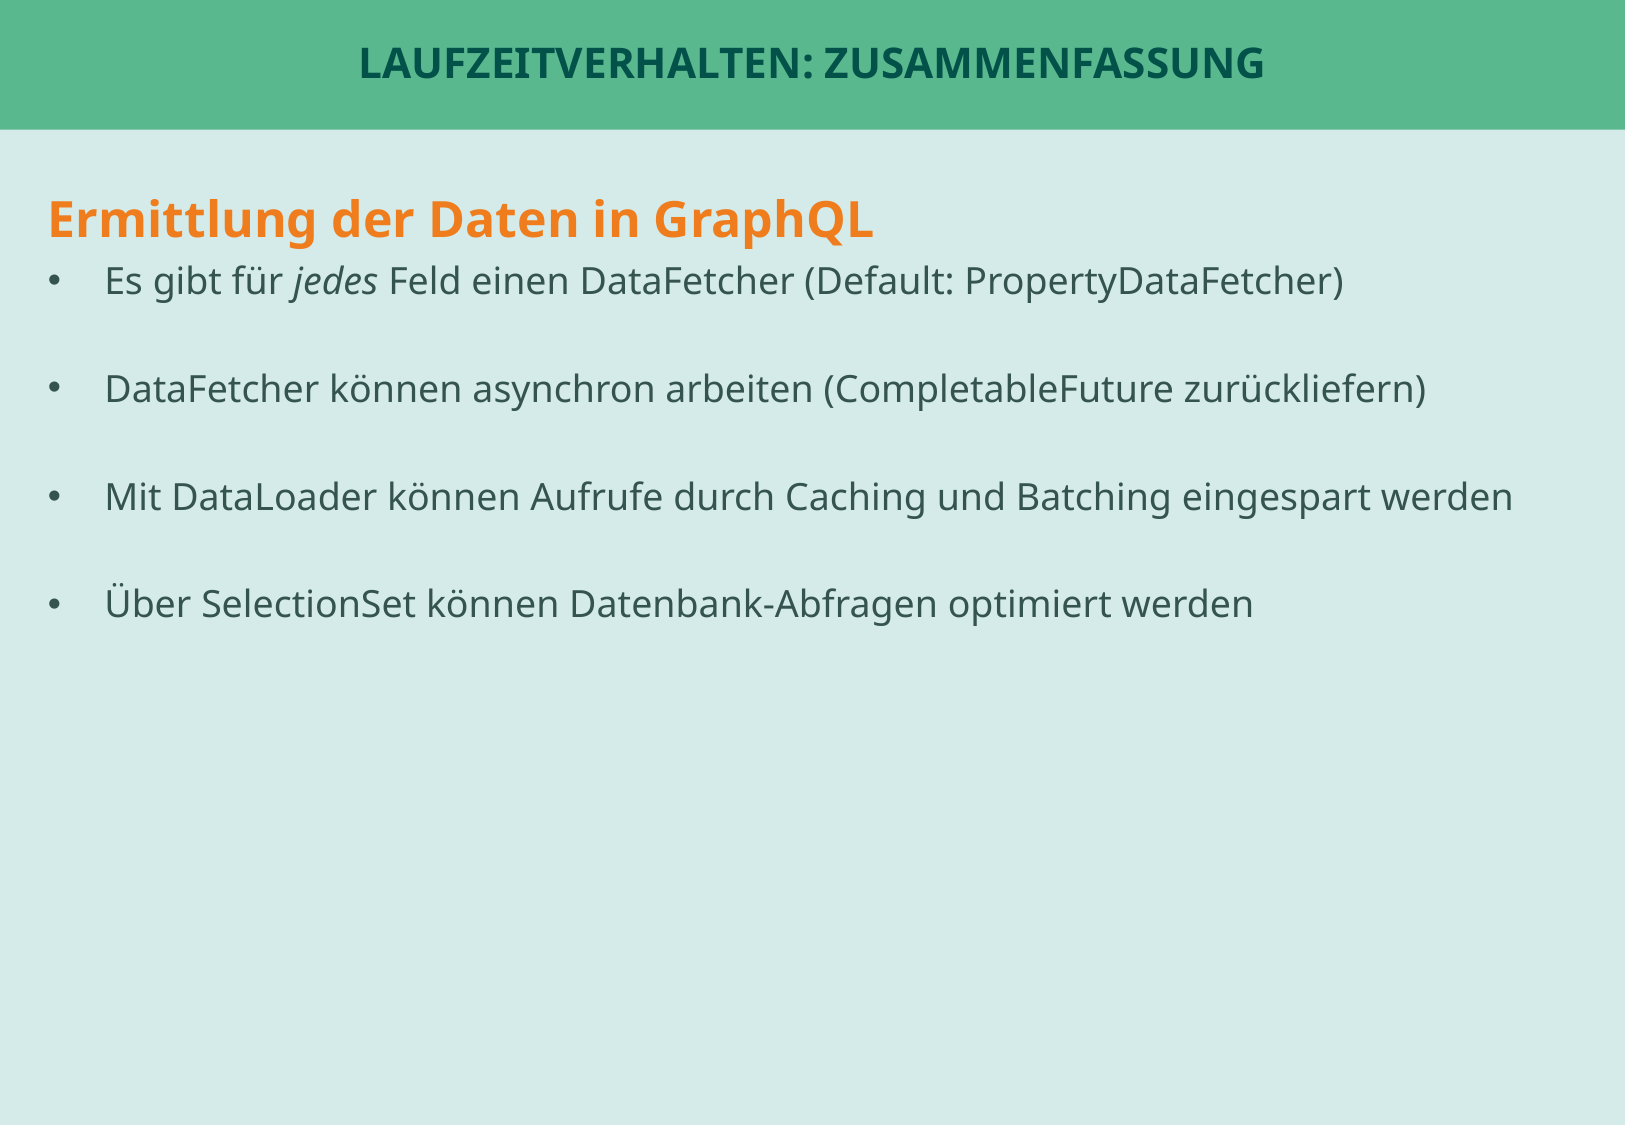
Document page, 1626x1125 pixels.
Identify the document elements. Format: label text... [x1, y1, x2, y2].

text_box Ermittlung der Daten in GraphQL Es gibt für jedes Feld einen DataFetcher (Default: PropertyDataFetcher) DataFetcher können asynchron arbeiten (CompletableFuture zurückliefern) Mit DataLoader können Aufrufe durch Caching und Batching eingespart werden Über SelectionSet können Datenbank-Abfragen optimiert werden [33, 168, 1557, 633]
title Laufzeitverhalten: Zusammenfassung [0, 0, 1625, 130]
